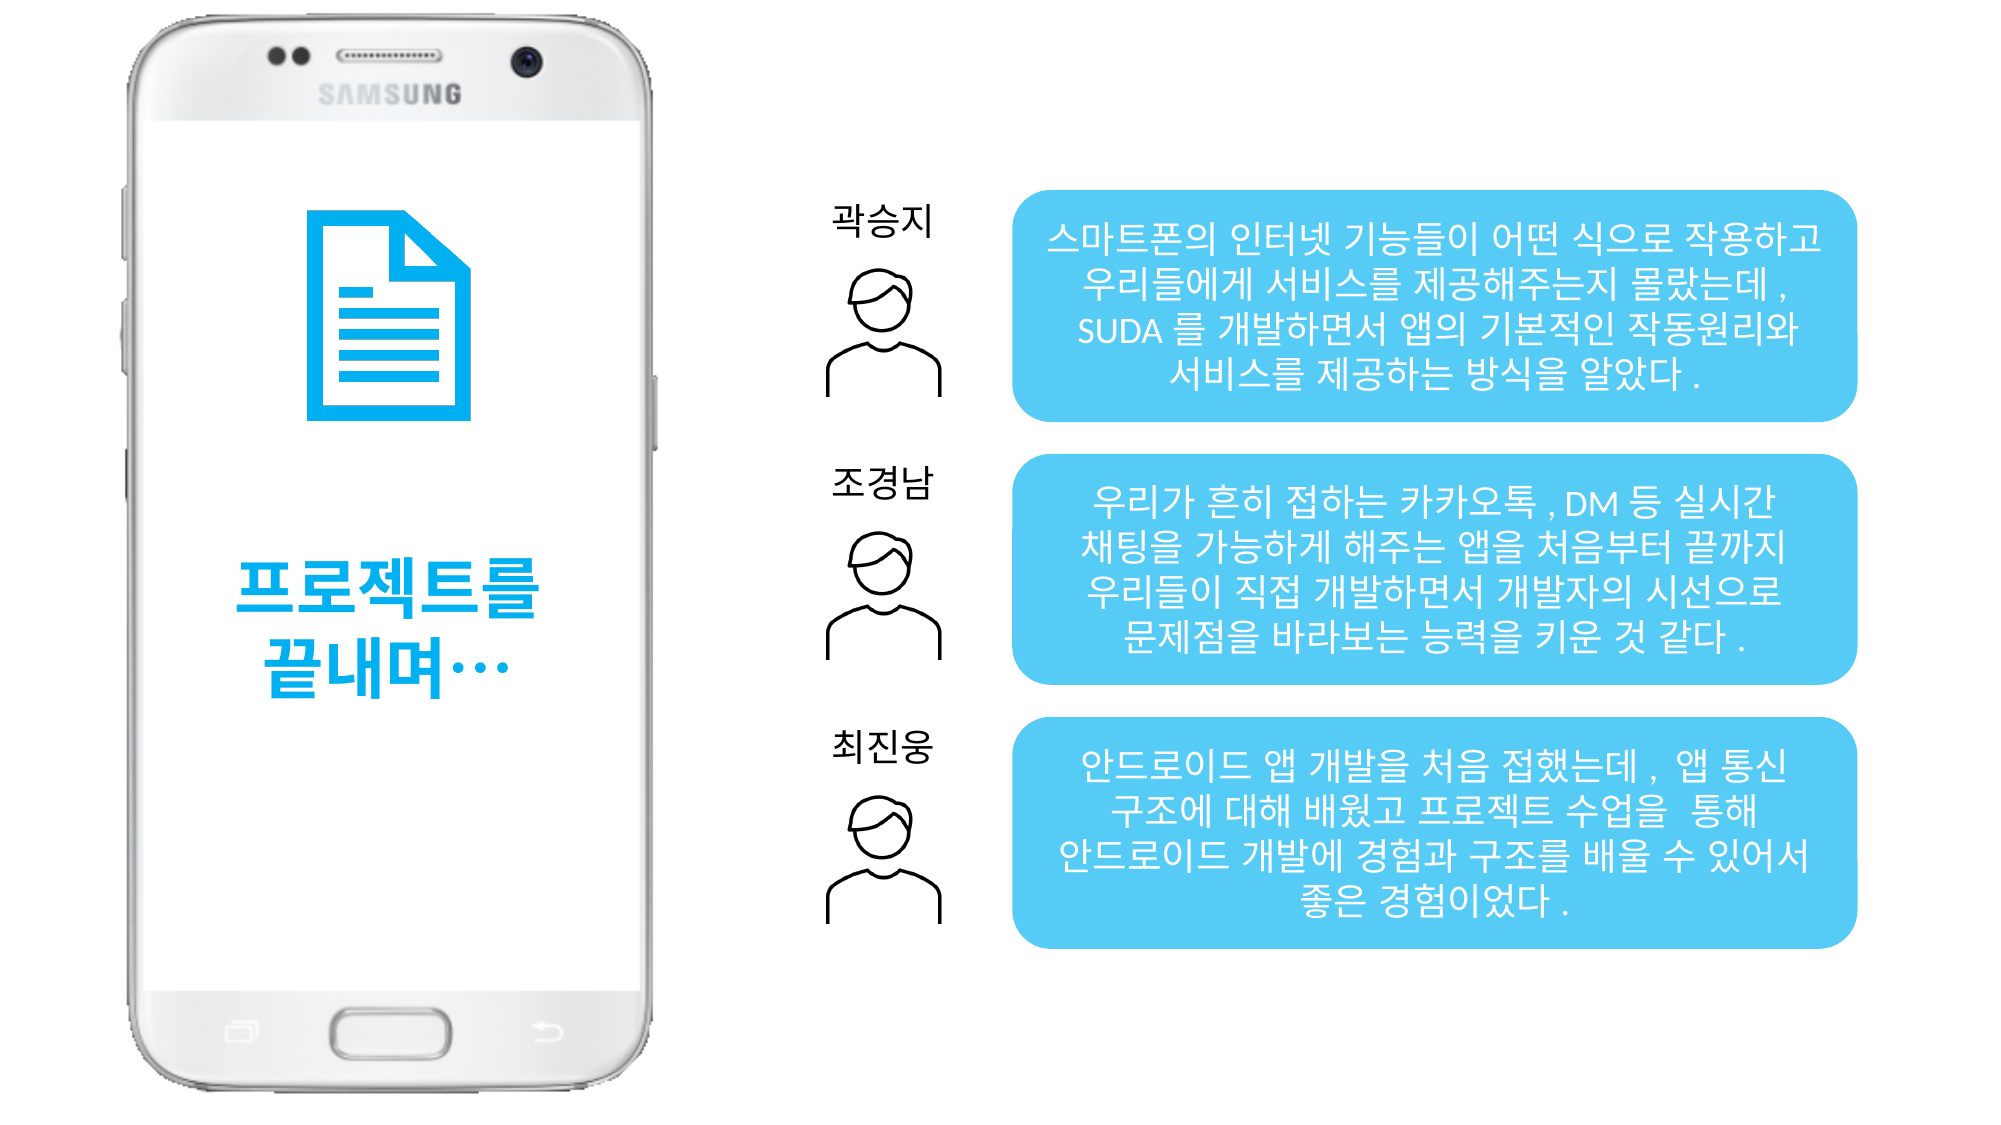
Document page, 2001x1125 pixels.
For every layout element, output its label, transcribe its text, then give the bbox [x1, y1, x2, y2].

picture [797, 250, 970, 423]
picture [797, 513, 970, 685]
text_box 스마트폰의 인터넷 기능들이 어떤 식으로 작용하고 우리들에게 서비스를 제공해주는지 몰랐는데, SUDA를 개발하면서 앱의 기본적인 작동원리와 서비스를 제공하는 방식을 알았다. [1011, 188, 1859, 424]
picture [797, 777, 970, 949]
picture [106, 0, 671, 1108]
text_box 우리가 흔히 접하는 카카오톡, DM등 실시간 채팅을 가능하게 해주는 앱을 처음부터 끝까지 우리들이 직접 개발하면서 개발자의 시선으로 문제점을 바라보는 능력을 키운 것 같다. [1011, 452, 1859, 686]
text_box 안드로이드 앱 개발을 처음 접했는데, 앱 통신 구조에 대해 배웠고 프로젝트 수업을 통해 안드로이드 개발에 경험과 구조를 배울 수 있어서 좋은 경험이었다. [1011, 715, 1859, 950]
text_box 조경남 [674, 452, 1047, 513]
text_box 최진웅 [674, 716, 1040, 777]
text_box 곽승지 [674, 190, 1038, 251]
